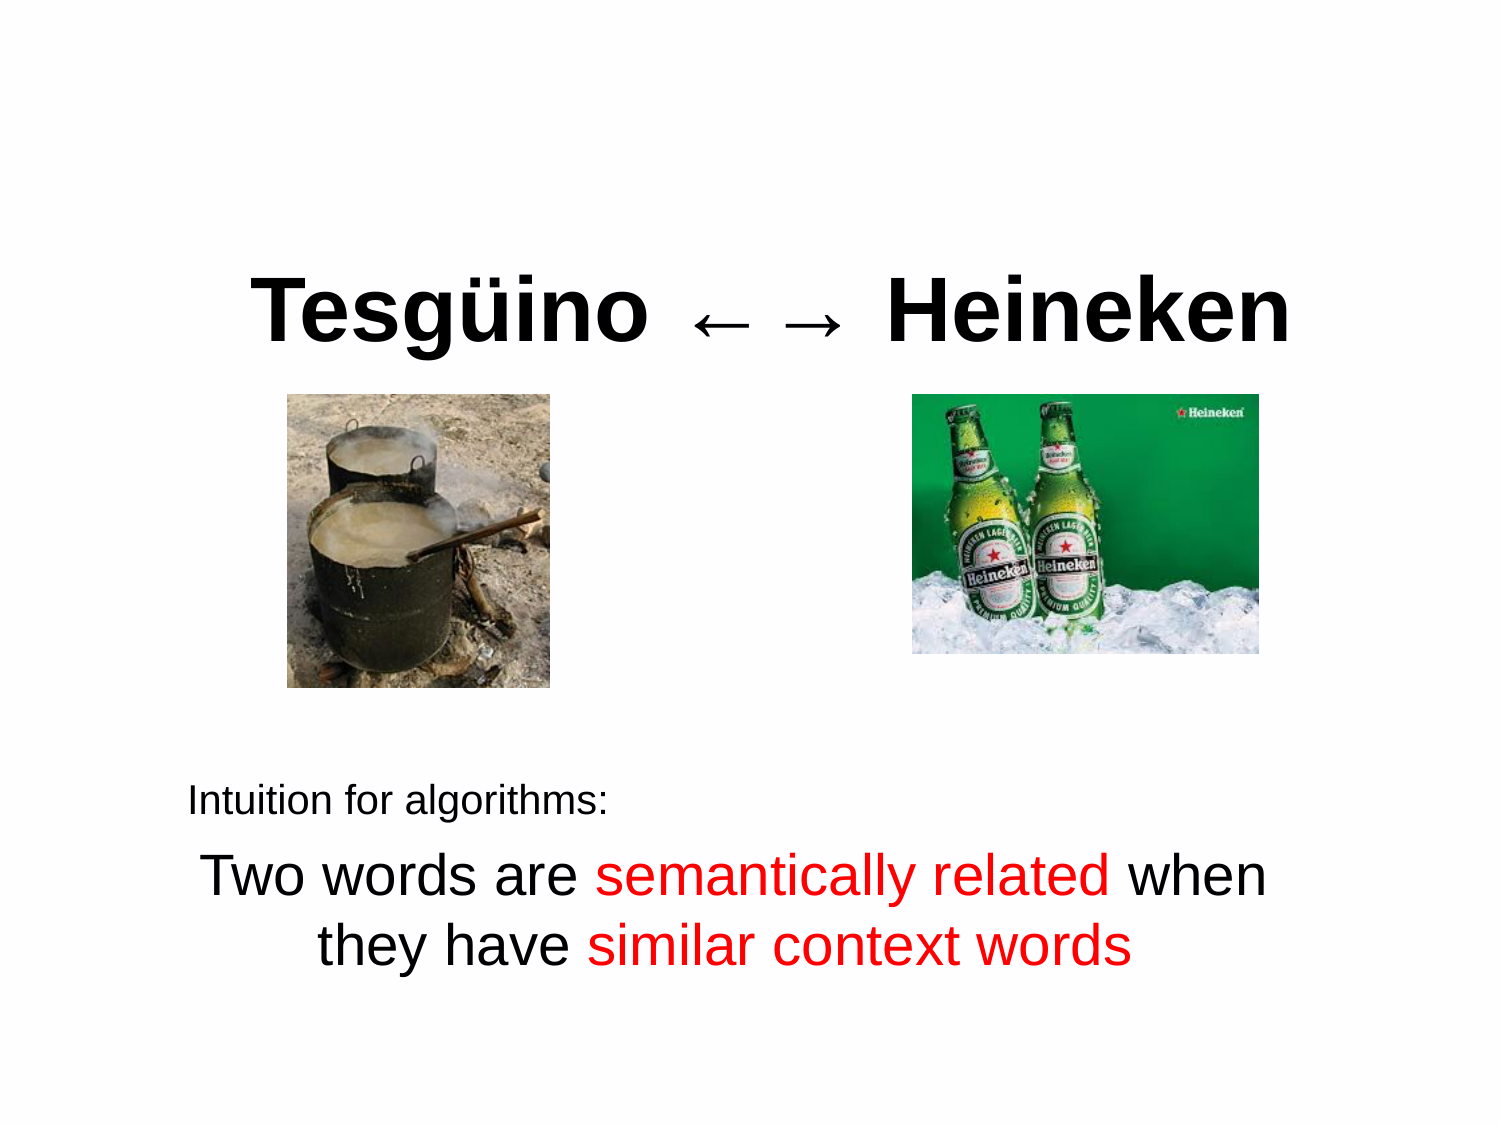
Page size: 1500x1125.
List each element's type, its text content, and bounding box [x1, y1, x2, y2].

picture [912, 394, 1259, 654]
text_box Tesgüino ←→ Heineken [235, 242, 1309, 368]
list Intuition for algorithms: Two words are semantically related when they have similar context words [178, 765, 1289, 1019]
picture [287, 394, 551, 688]
